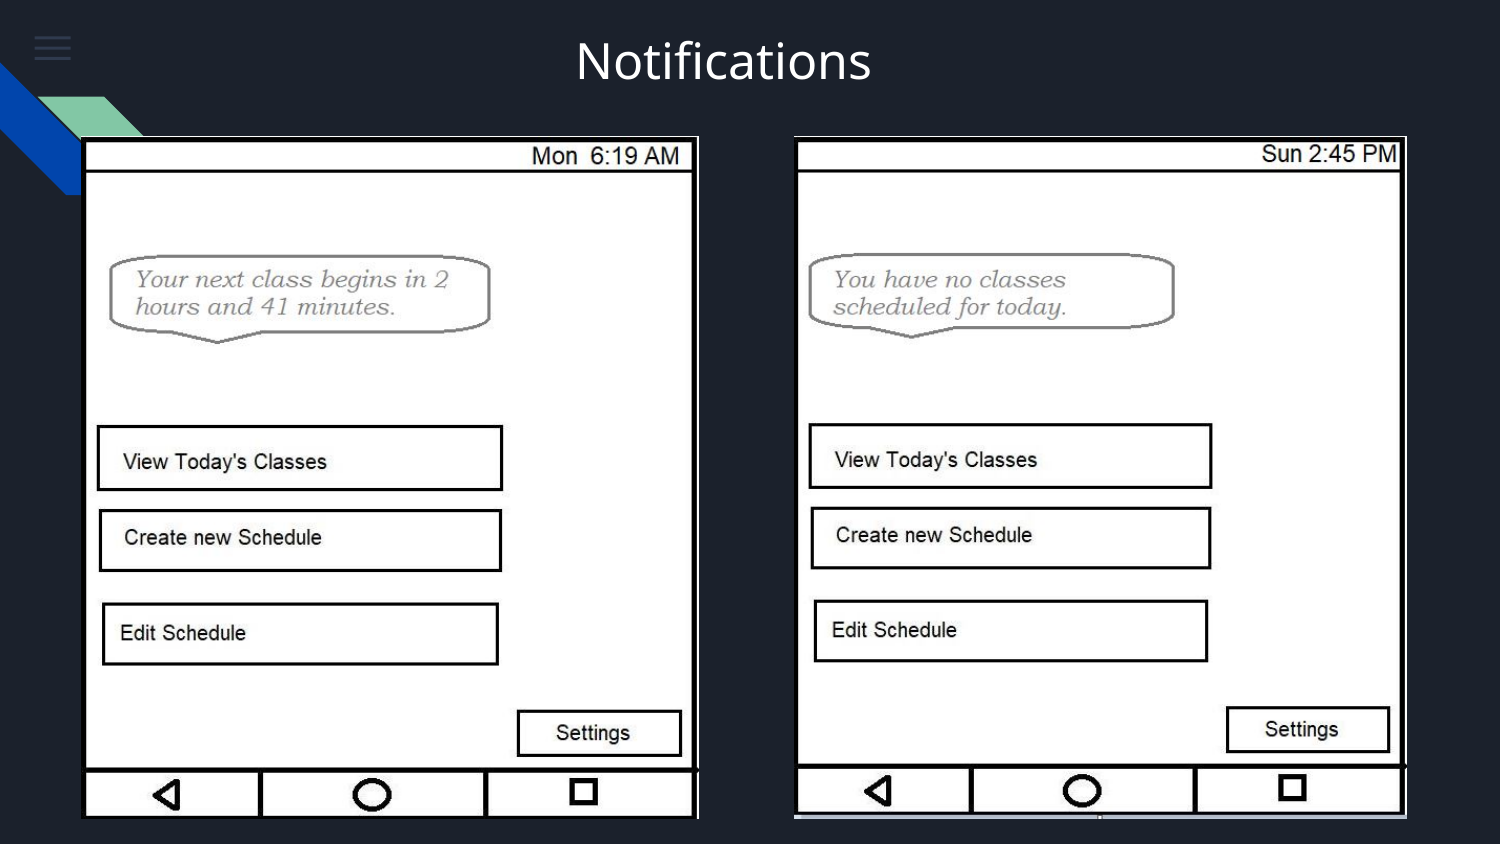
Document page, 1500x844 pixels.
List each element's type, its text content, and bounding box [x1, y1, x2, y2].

picture [81, 135, 699, 819]
picture [794, 135, 1407, 819]
title Notifications [560, 14, 940, 165]
